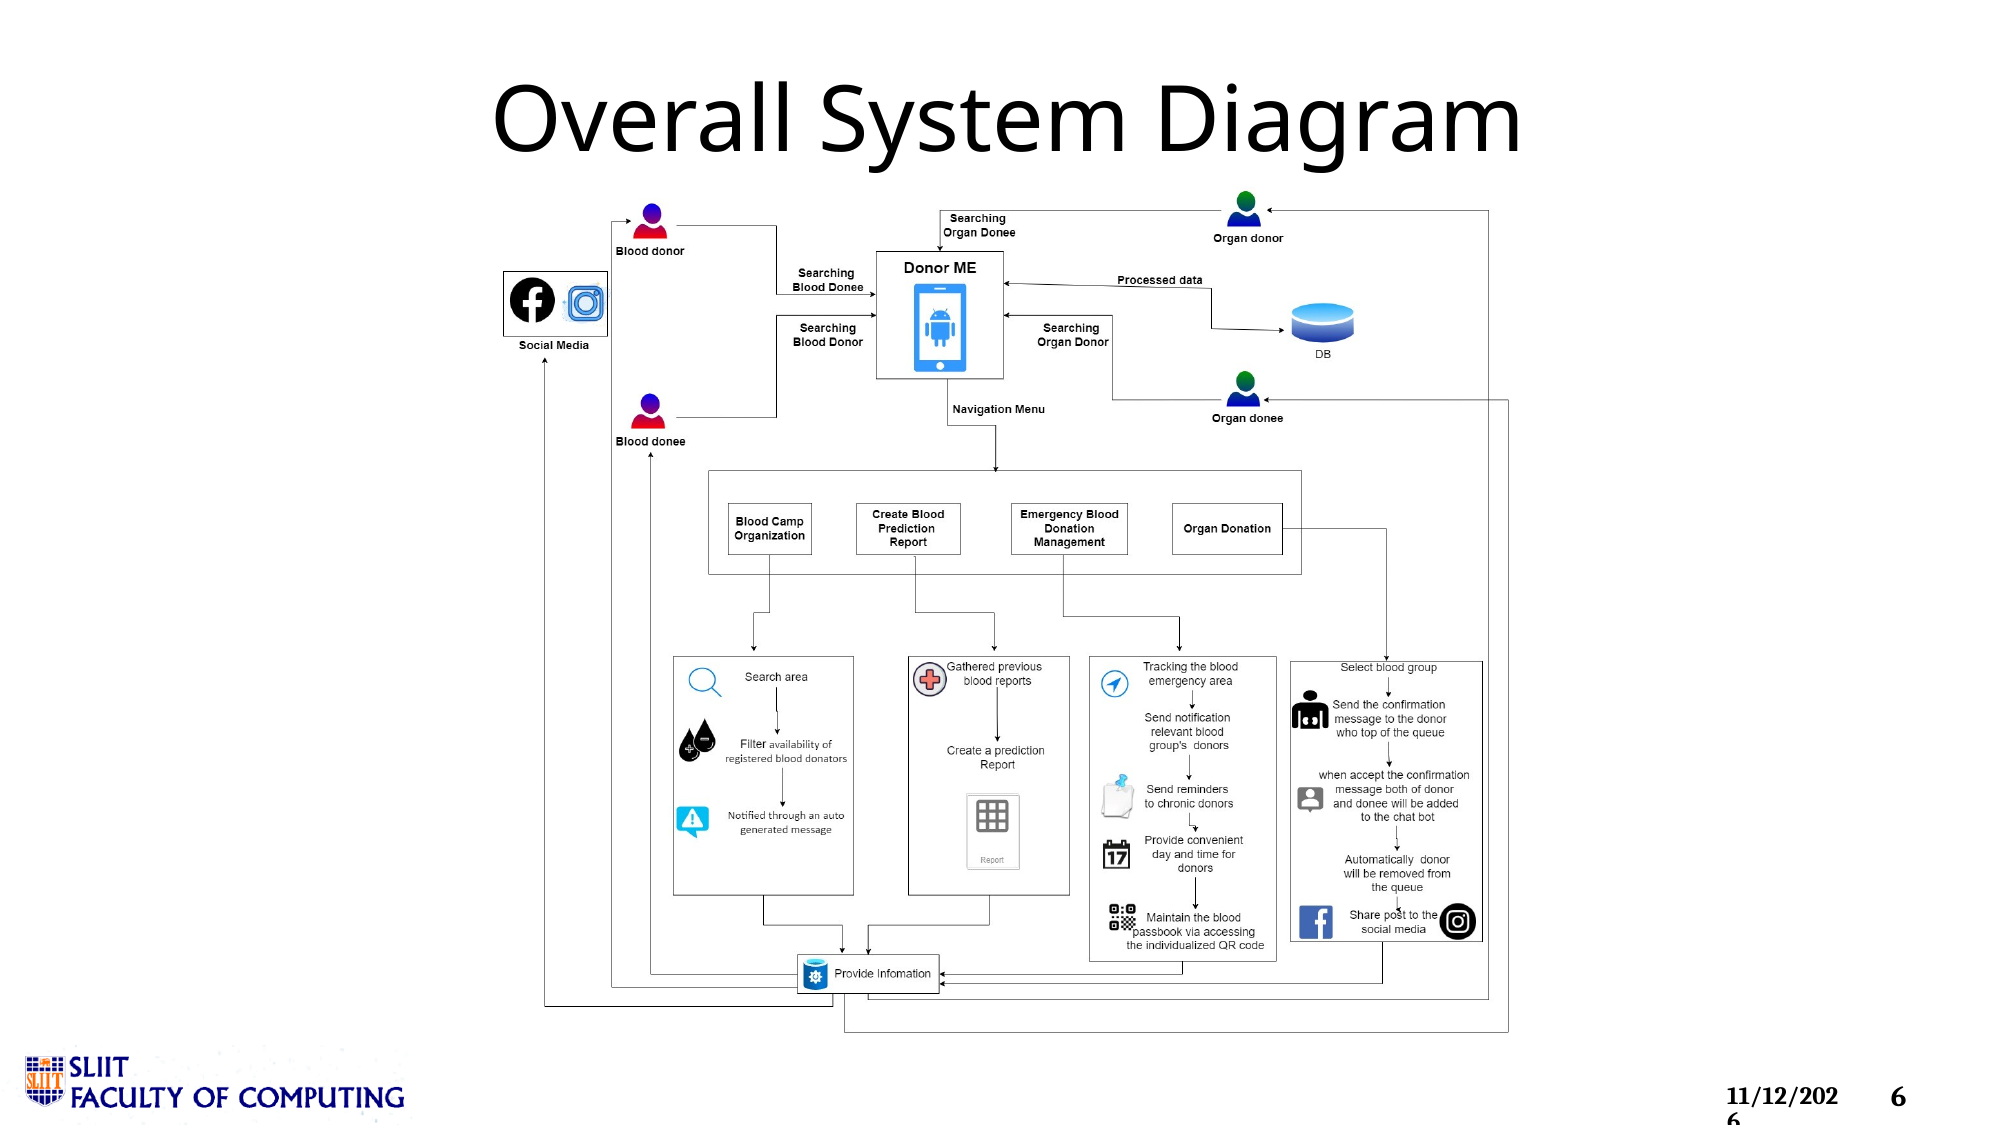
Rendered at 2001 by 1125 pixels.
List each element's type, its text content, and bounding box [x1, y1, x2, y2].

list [502, 187, 1514, 1038]
picture [0, 1045, 413, 1125]
title Overall System Diagram [50, 50, 1967, 180]
